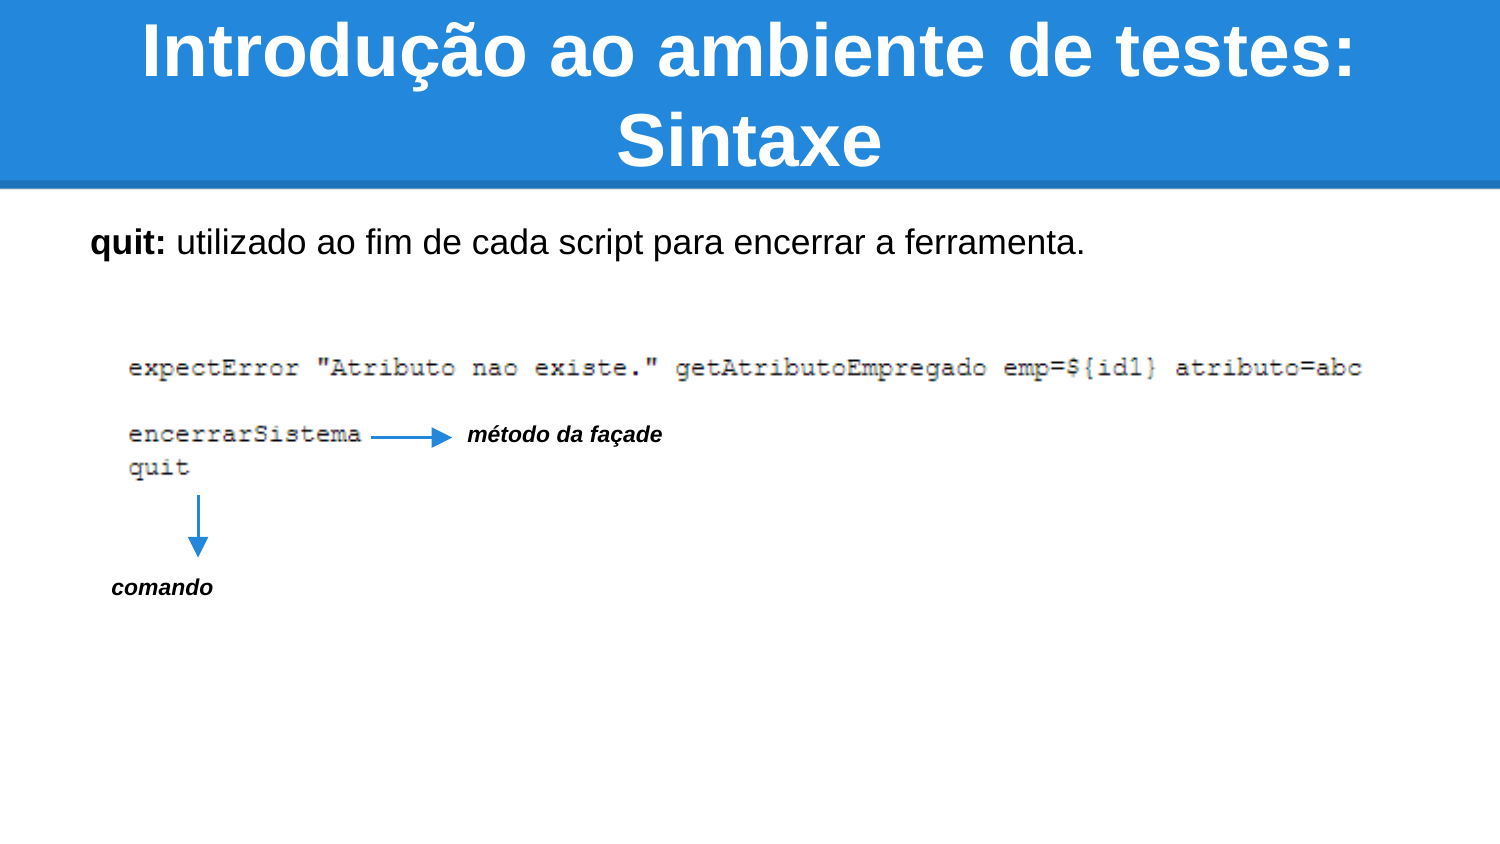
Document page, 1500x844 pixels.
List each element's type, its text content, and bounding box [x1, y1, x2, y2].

picture [125, 356, 1375, 498]
title Introdução ao ambiente de testes: Sintaxe [75, 56, 1425, 197]
text_box comando [96, 557, 300, 602]
list quit: utilizado ao fim de cada script para encerrar a ferramenta. [75, 204, 1425, 816]
